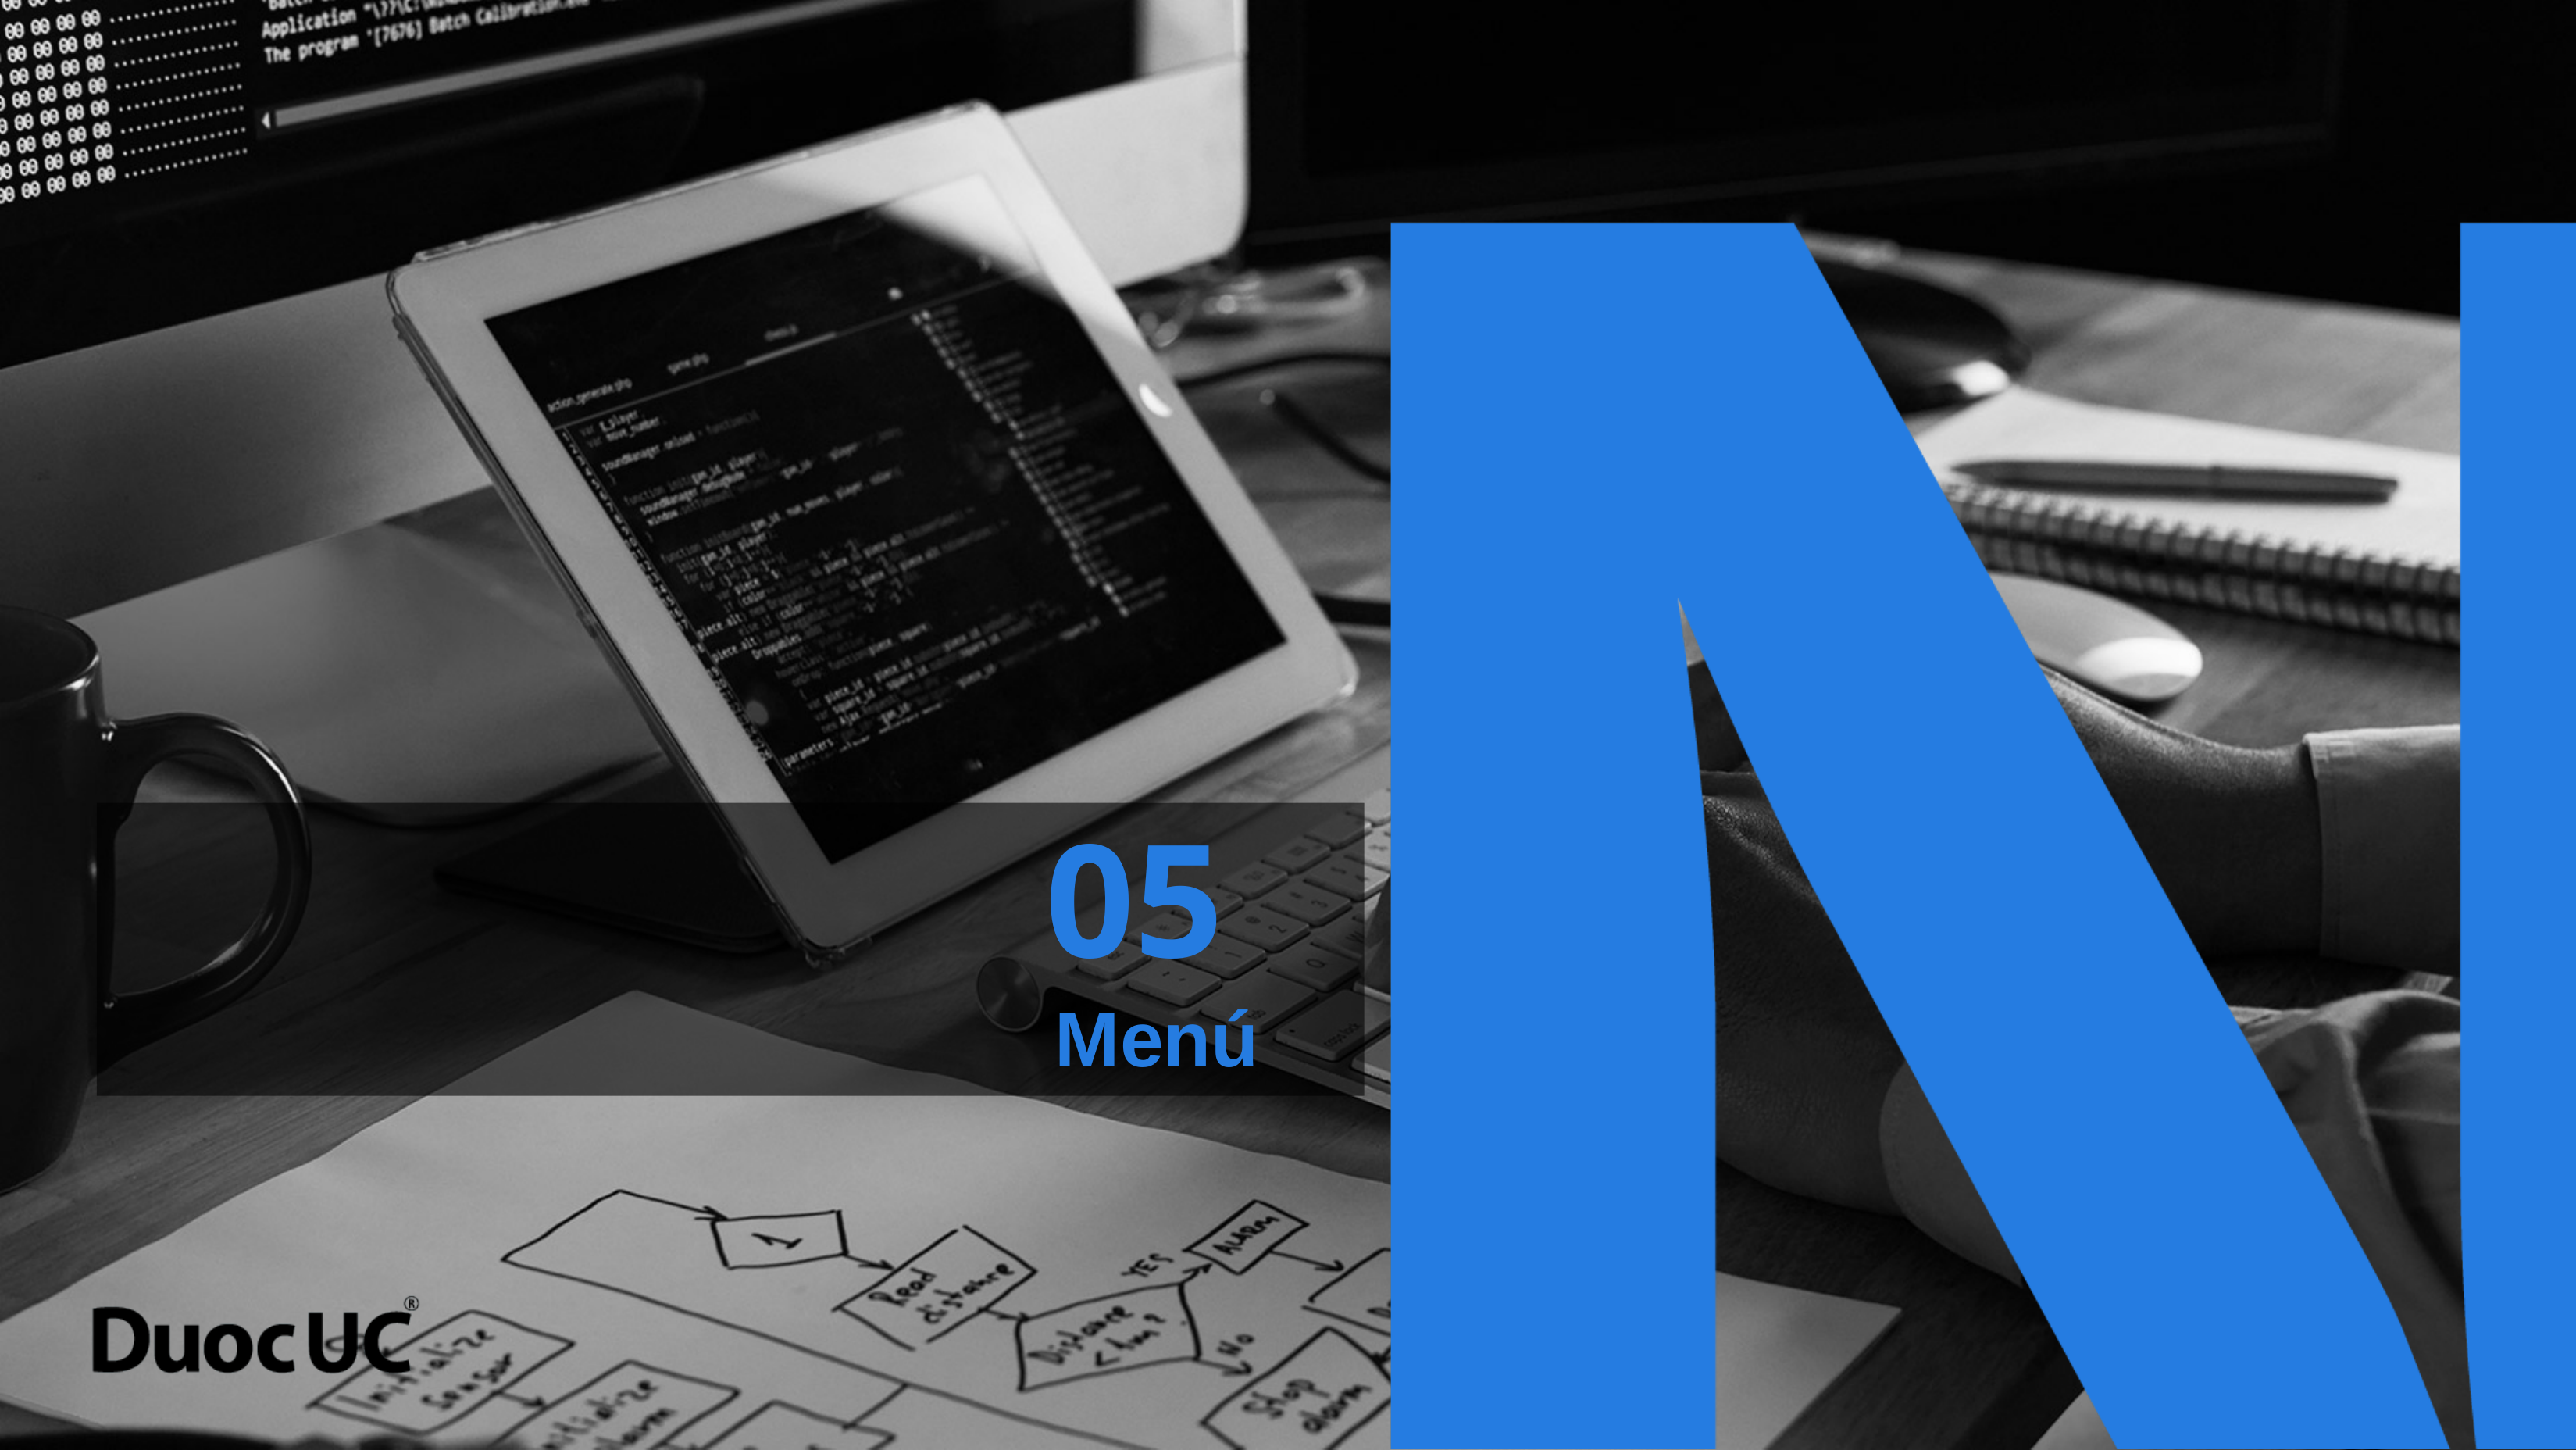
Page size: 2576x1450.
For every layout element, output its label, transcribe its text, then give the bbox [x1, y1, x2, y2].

text_box Menú [194, 988, 1259, 1083]
text_box 05 [1045, 801, 1290, 989]
picture [0, 0, 2576, 1450]
